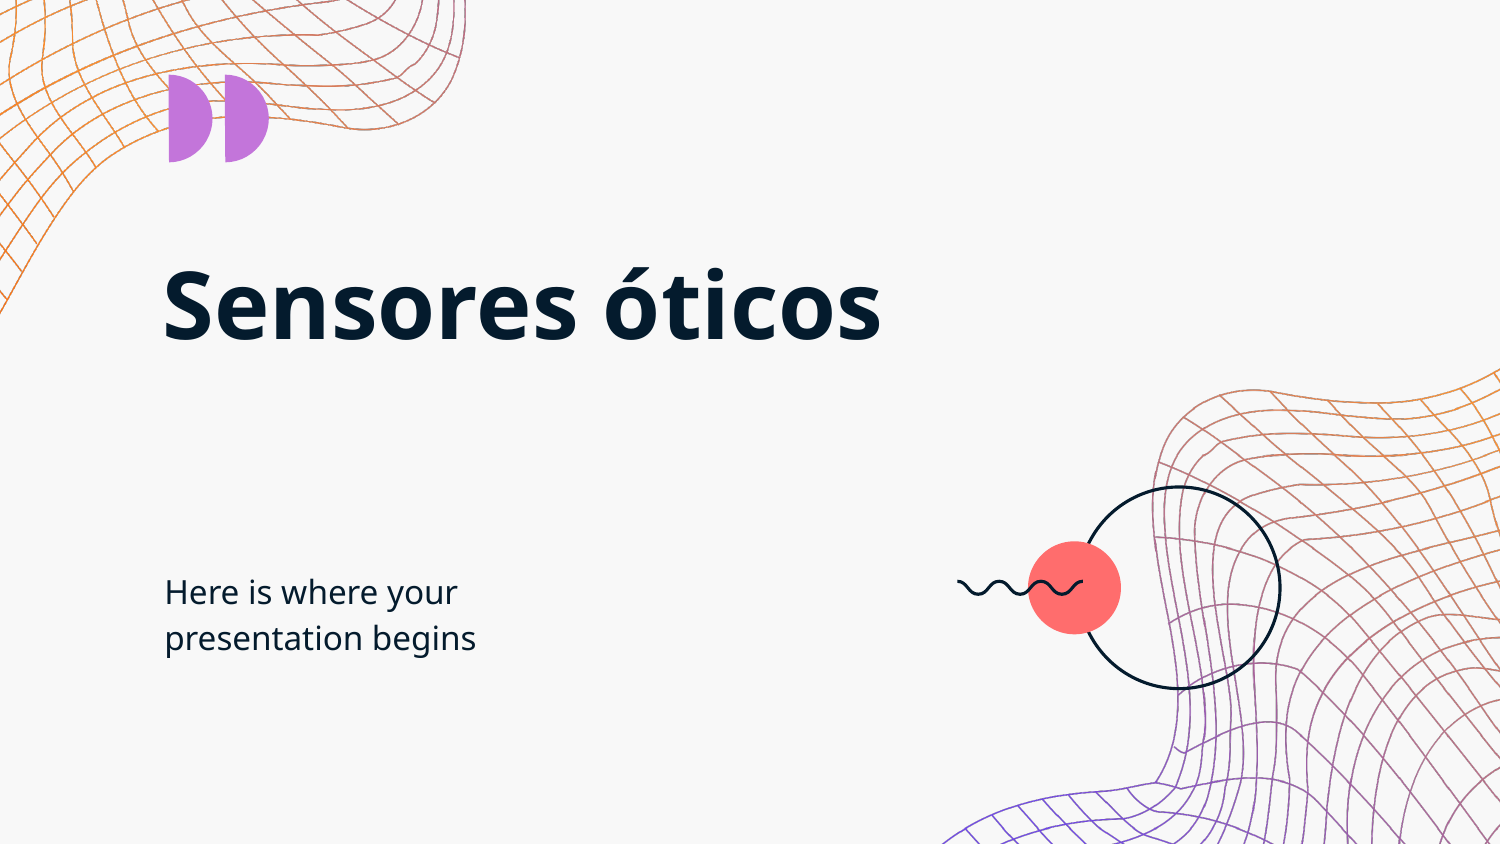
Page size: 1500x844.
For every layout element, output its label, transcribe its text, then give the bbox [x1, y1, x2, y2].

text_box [152, 46, 241, 191]
picture [0, 0, 518, 325]
picture [887, 312, 1500, 844]
subtitle Here is where your presentation begins [149, 550, 668, 657]
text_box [957, 486, 1281, 689]
title Sensores óticos [147, 109, 1021, 374]
